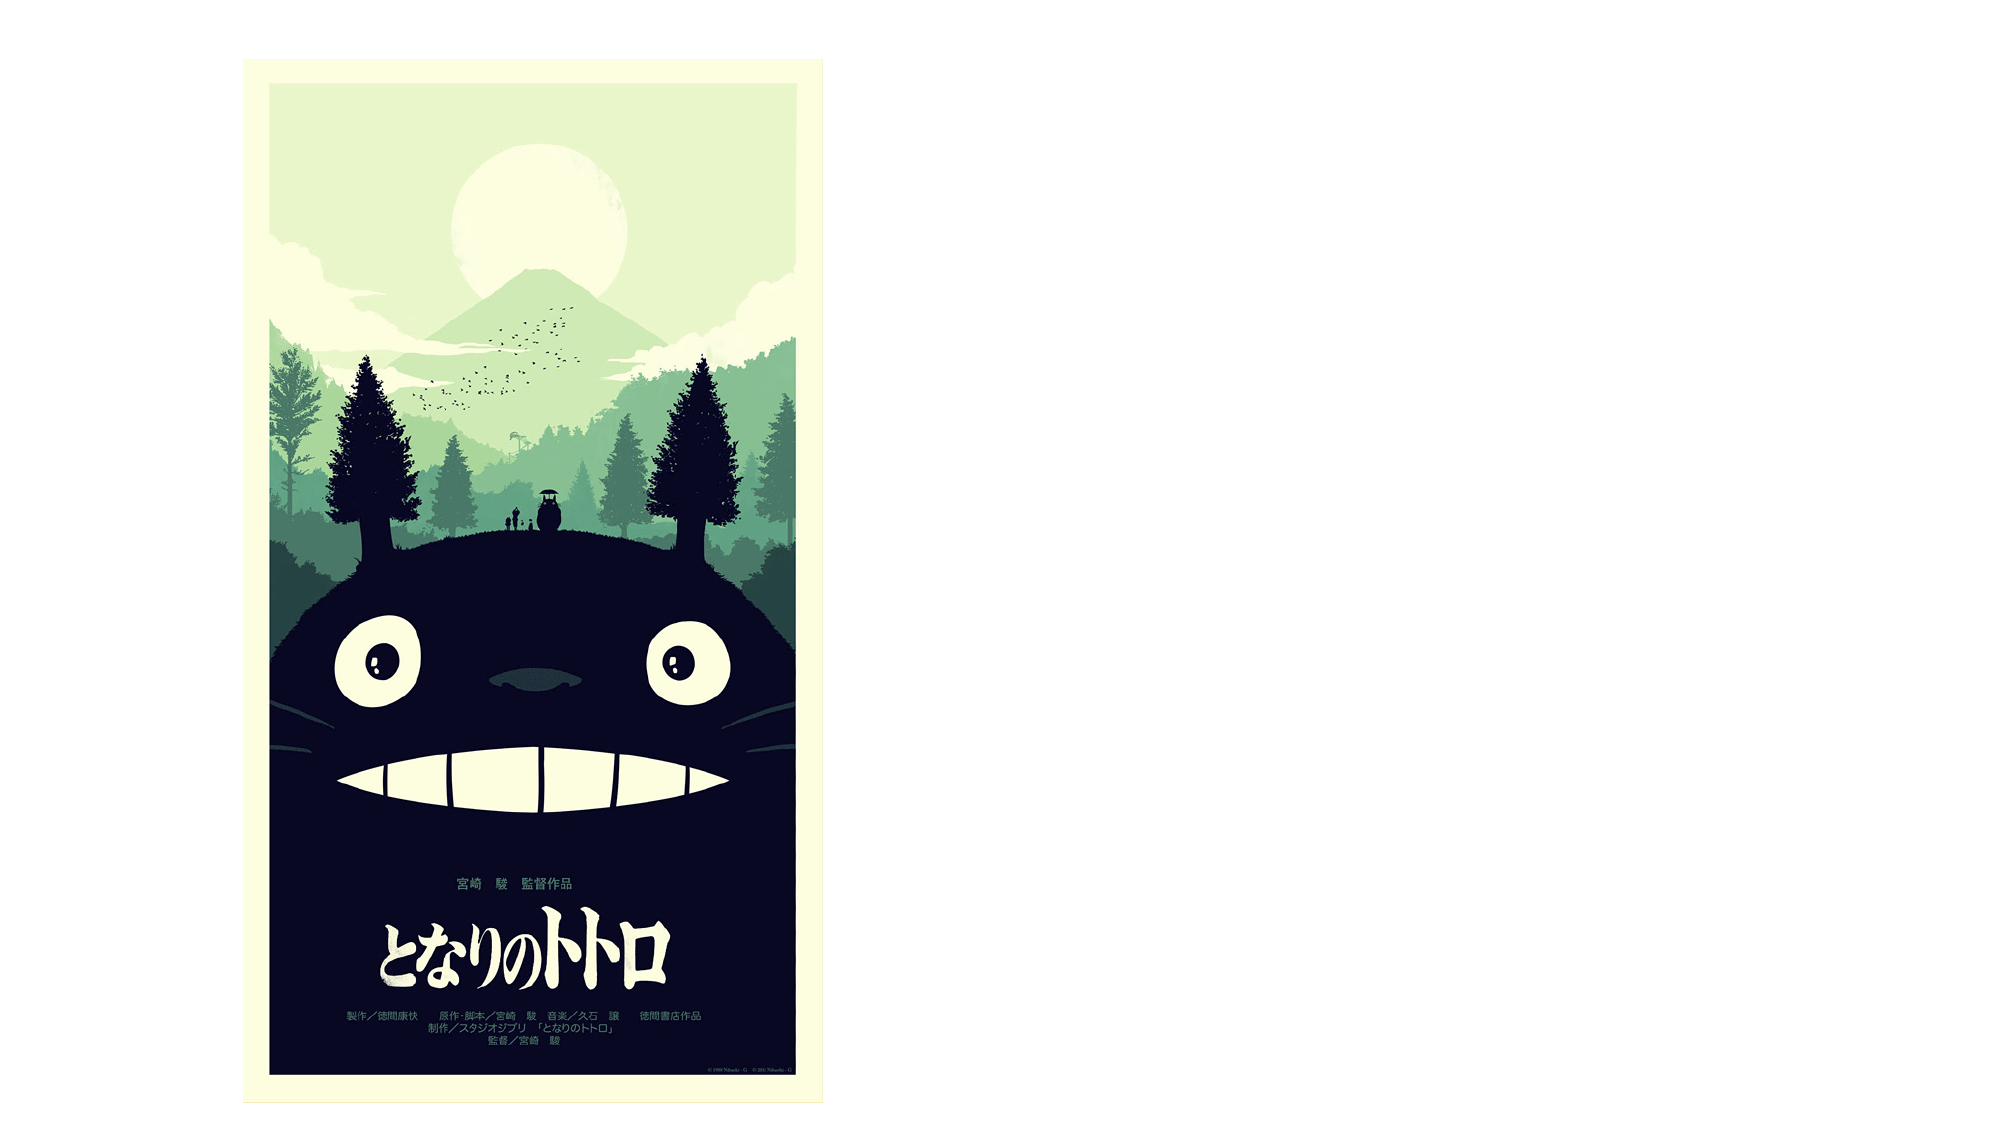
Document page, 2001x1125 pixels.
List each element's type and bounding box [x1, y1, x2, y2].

list [243, 59, 823, 1103]
